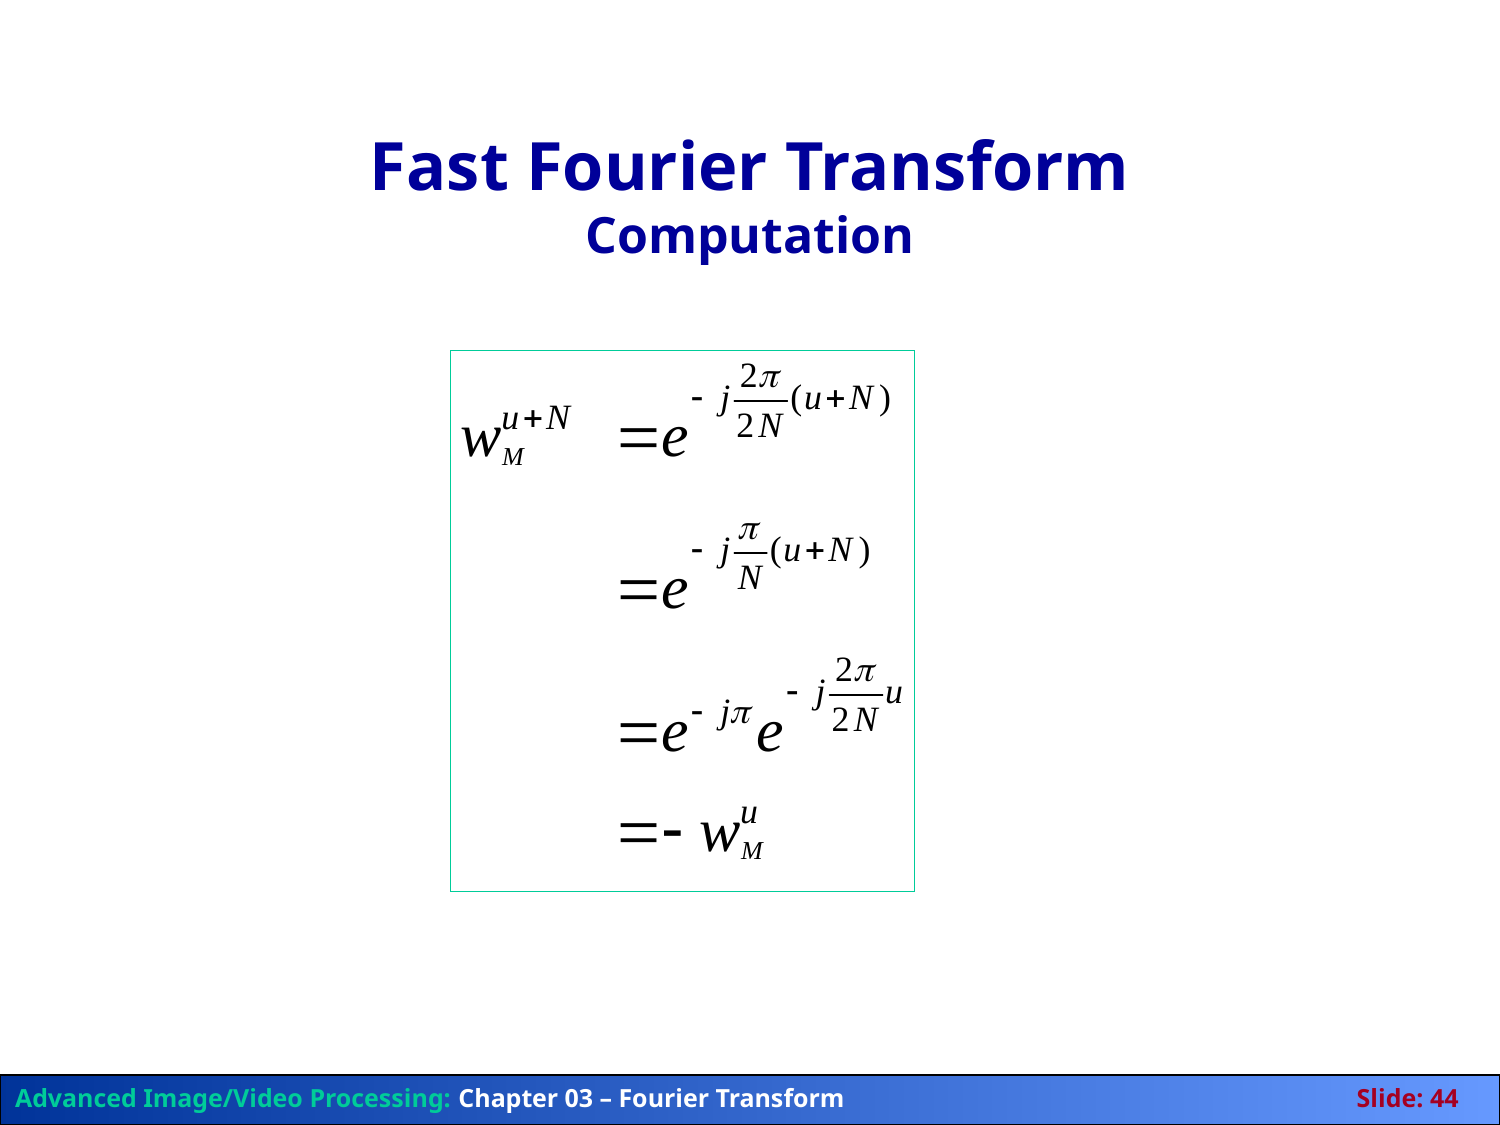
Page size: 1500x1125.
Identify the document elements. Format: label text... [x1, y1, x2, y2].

footer Advanced Image/Video Processing: Chapter 03 – Fourier Transform Slide: 44 [0, 1074, 1500, 1125]
title Fast Fourier Transform Computation [112, 99, 1388, 288]
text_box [449, 349, 915, 892]
